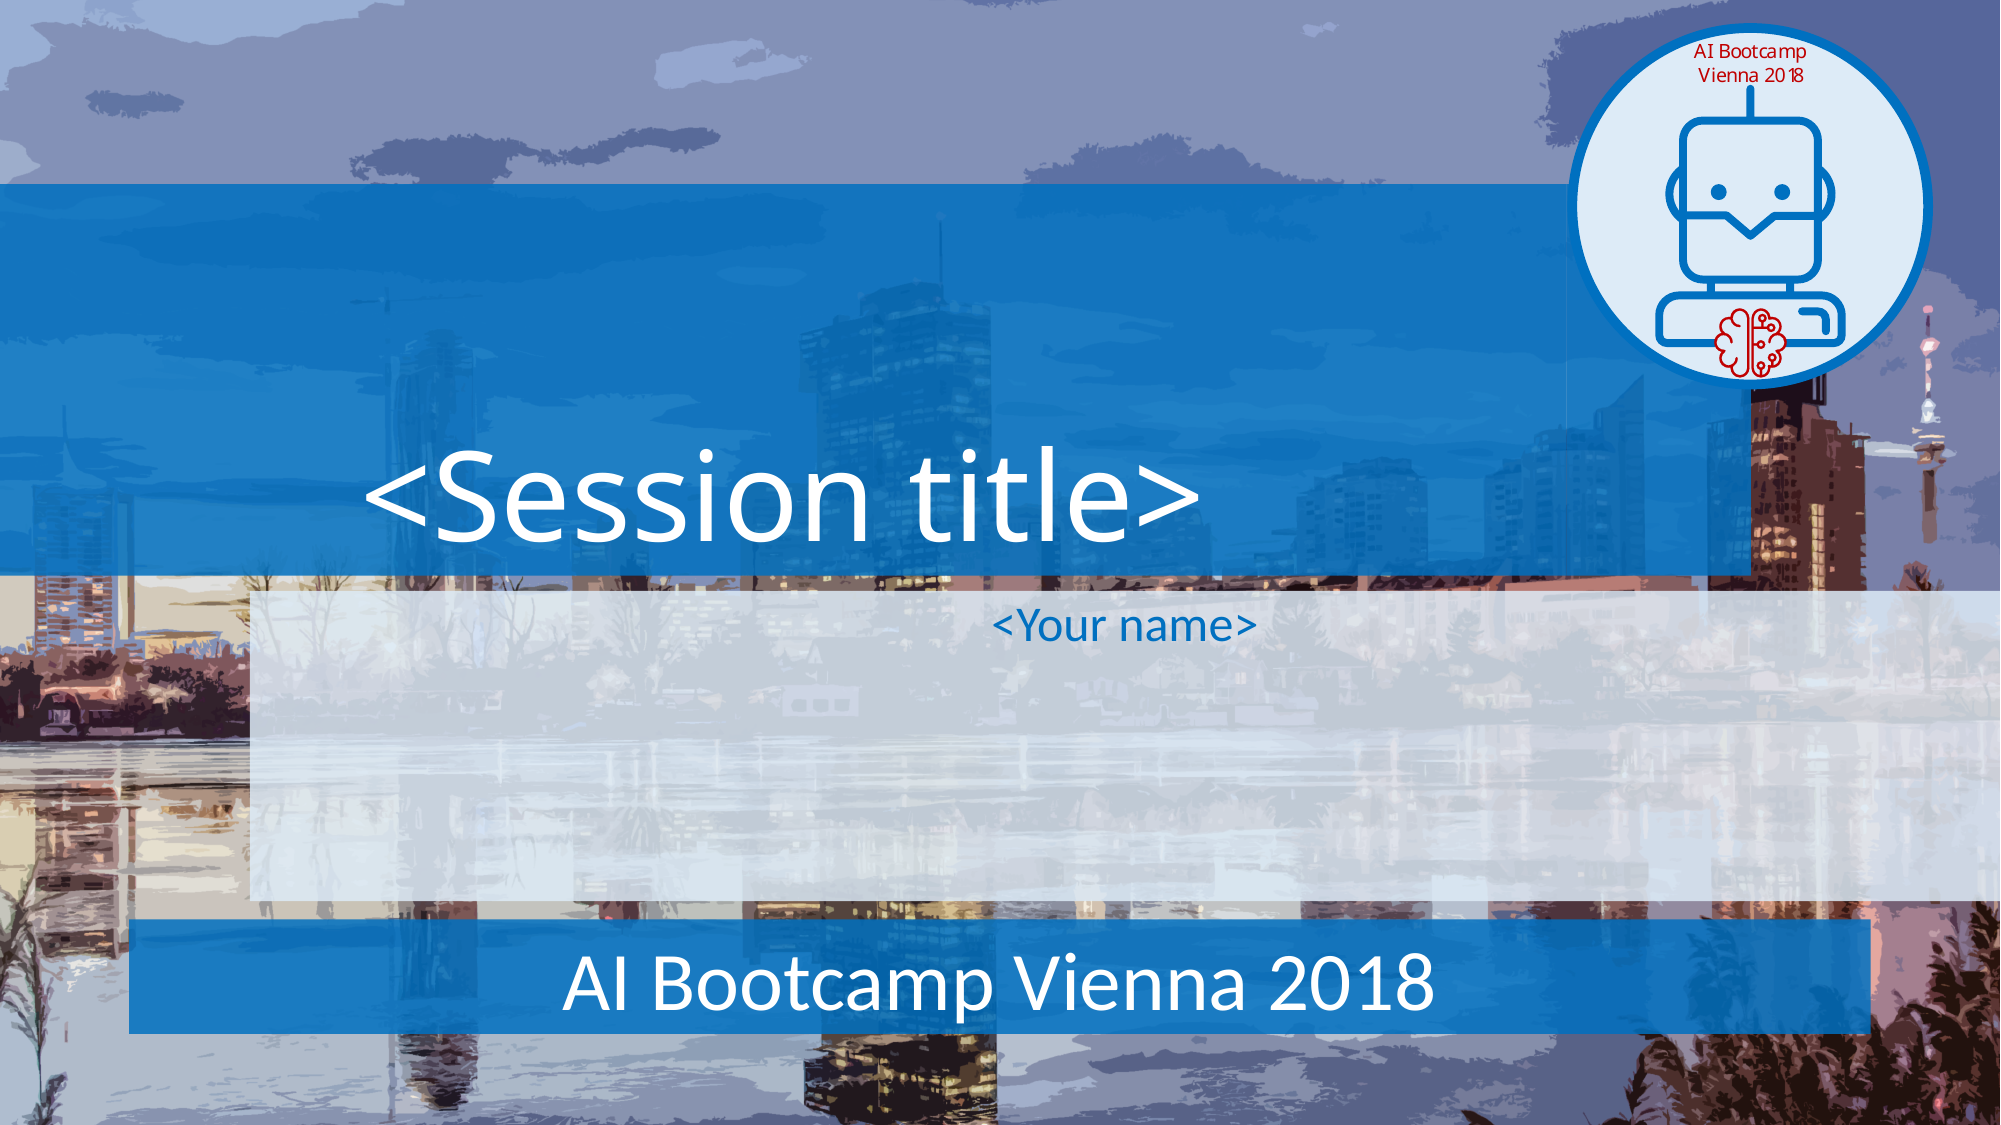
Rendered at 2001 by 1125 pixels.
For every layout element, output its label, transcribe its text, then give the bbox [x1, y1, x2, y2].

picture [0, 0, 2000, 1125]
subtitle <Your name> [249, 590, 2000, 902]
title <Session title> [0, 184, 1567, 576]
